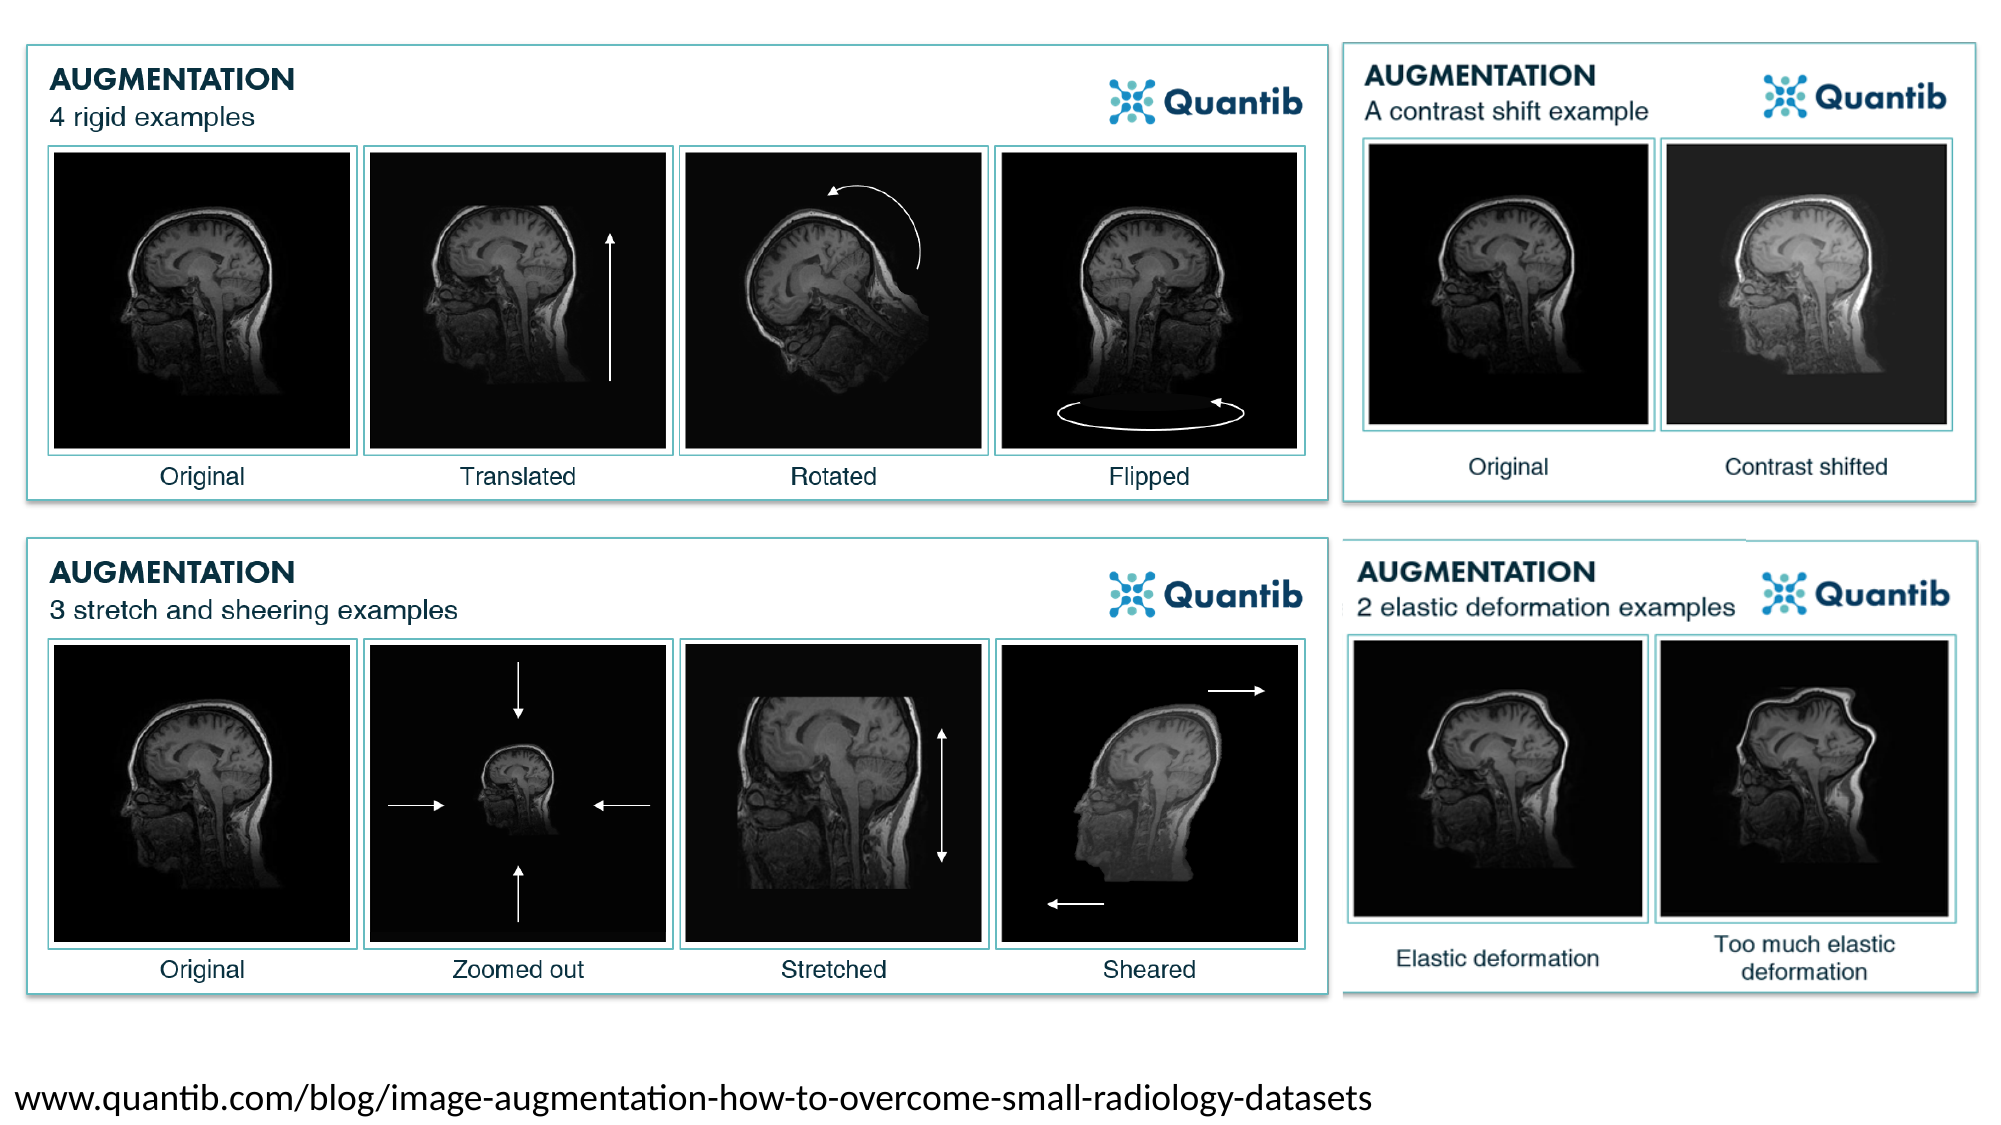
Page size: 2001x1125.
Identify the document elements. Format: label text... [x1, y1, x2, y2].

picture [20, 534, 1334, 1004]
text_box www.quantib.com/blog/image-augmentation-how-to-overcome-small-radiology-datasets [0, 1065, 2000, 1125]
picture [1337, 40, 1982, 511]
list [20, 41, 1334, 510]
picture [1342, 535, 1982, 1001]
